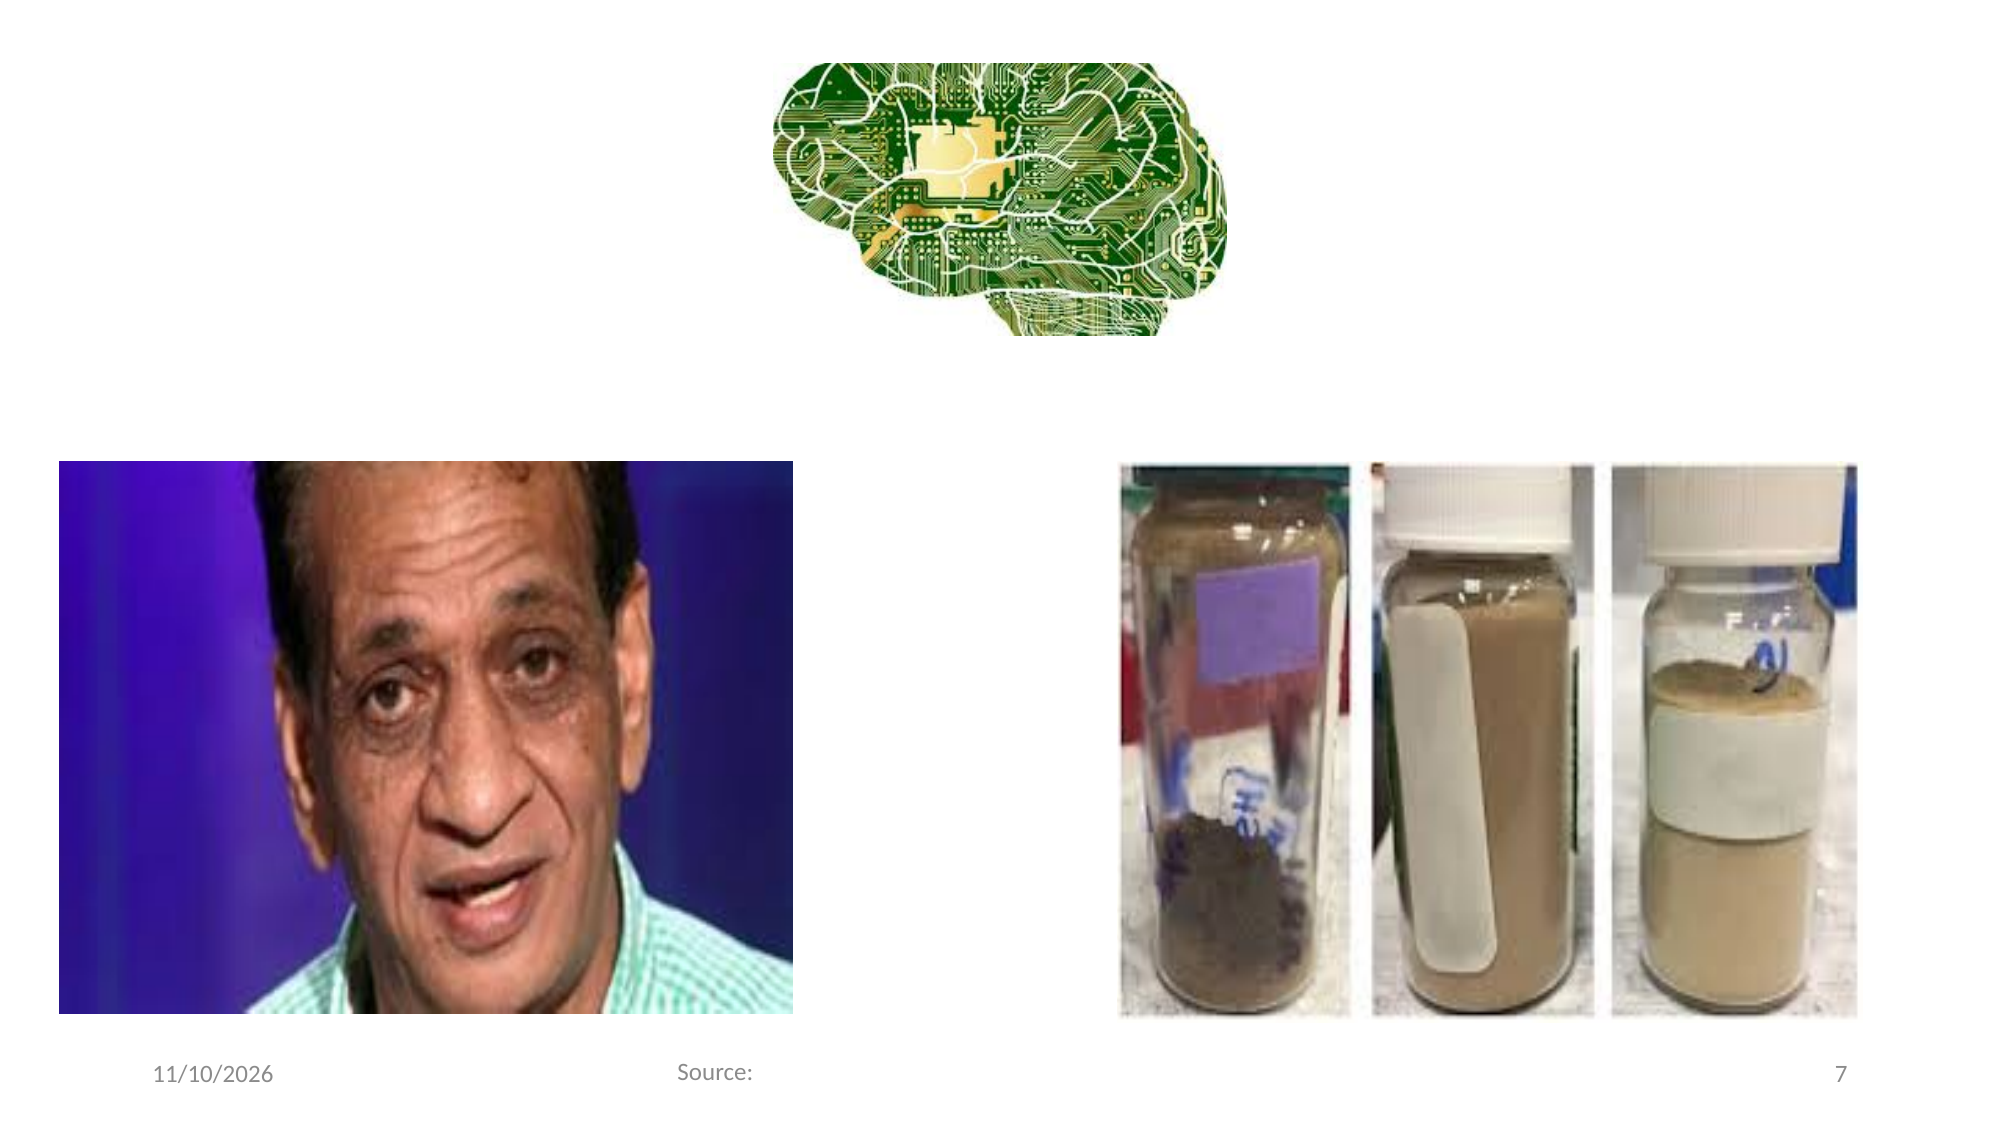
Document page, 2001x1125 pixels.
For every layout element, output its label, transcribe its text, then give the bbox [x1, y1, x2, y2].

picture [1117, 461, 1863, 1023]
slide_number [137, 1042, 588, 1103]
slide_number 7 [1412, 1042, 1863, 1103]
picture [59, 461, 793, 1014]
picture [773, 63, 1227, 336]
footer Source: [662, 1040, 1338, 1100]
